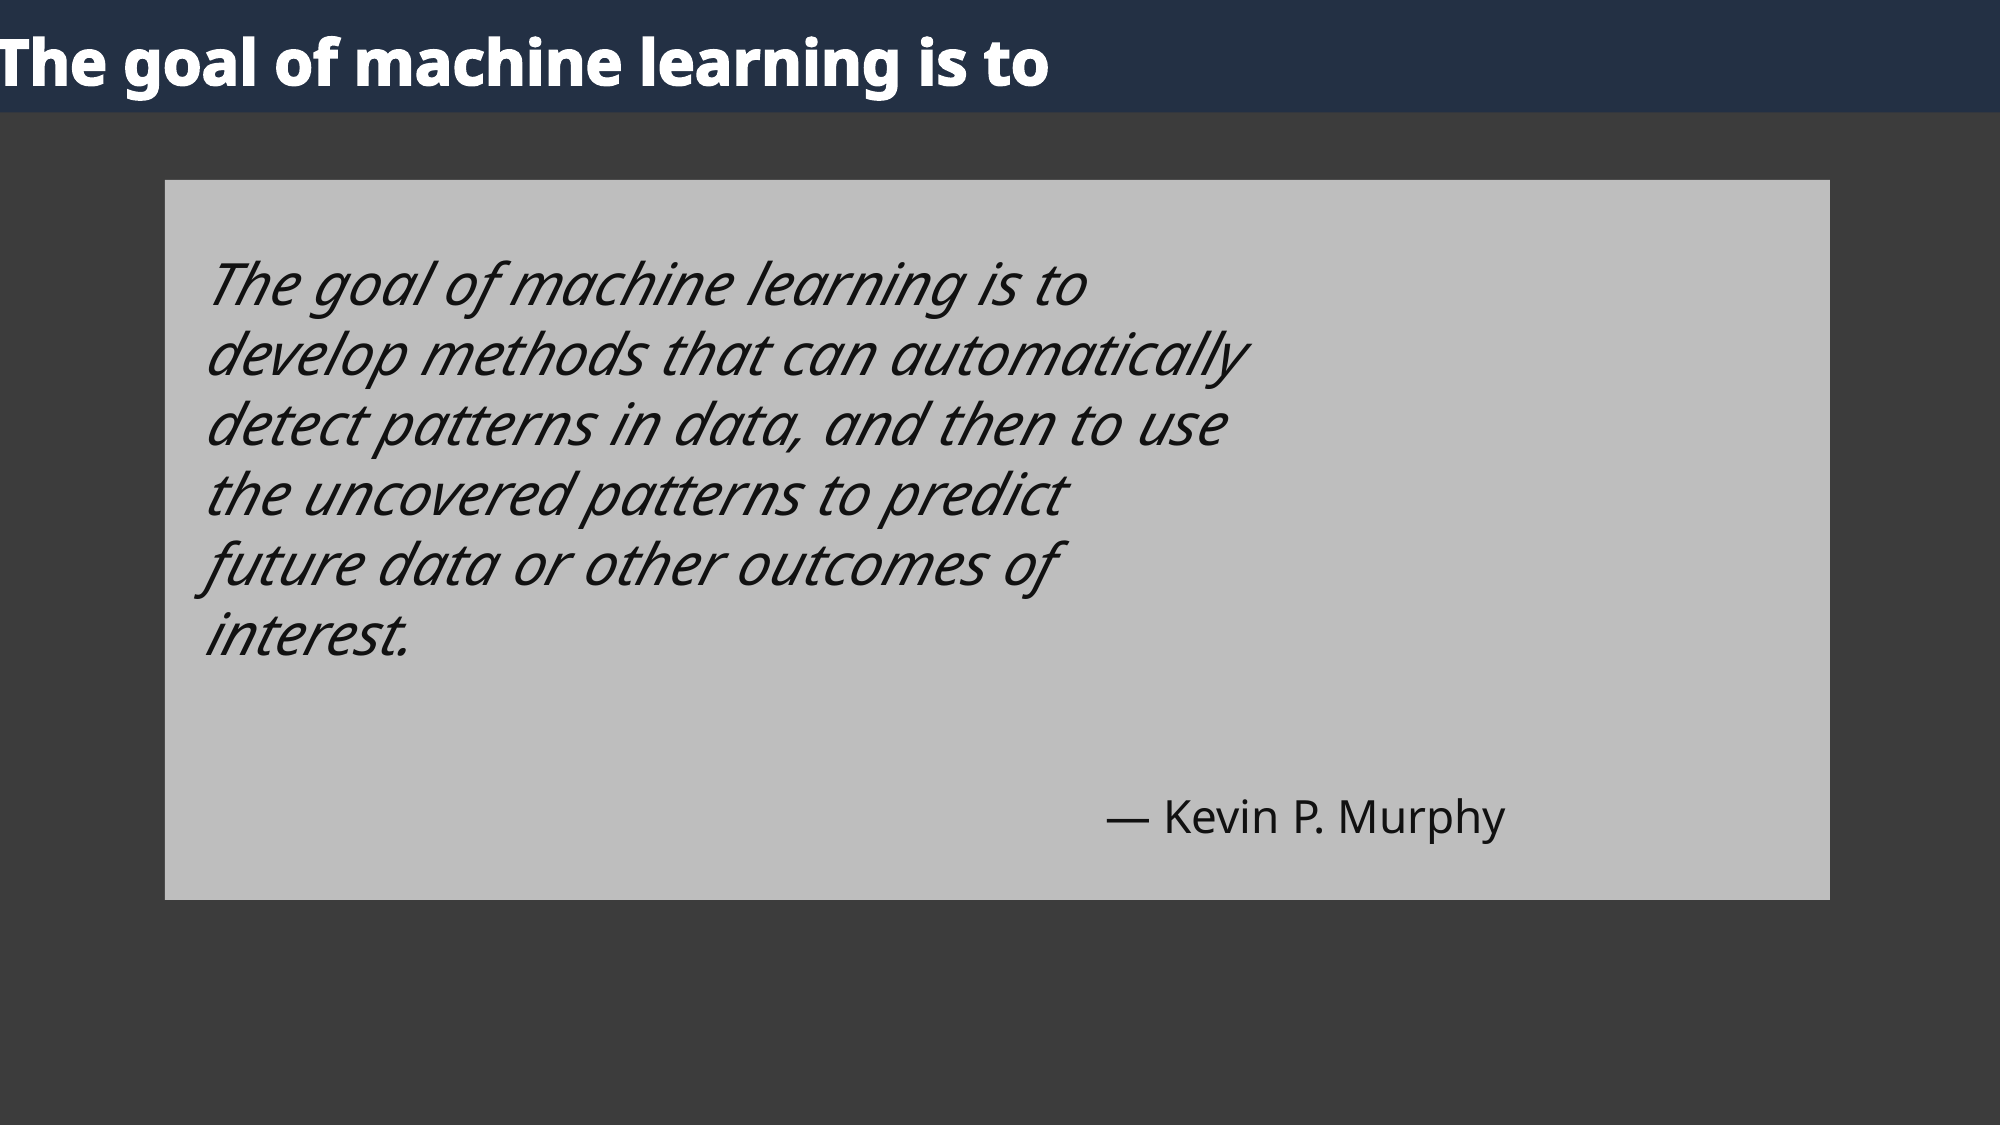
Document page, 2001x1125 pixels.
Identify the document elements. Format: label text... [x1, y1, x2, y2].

text_box — Kevin P. Murphy [1090, 780, 1522, 850]
text_box The goal of machine learning is to [0, 15, 1066, 105]
text_box The goal of machine learning is to develop methods that can automatically detect patterns in data, and then to use the uncovered patterns to predict future data or other outcomes of interest. [189, 239, 1257, 675]
text_box [0, 113, 2000, 1125]
text_box [164, 179, 1830, 900]
text_box [0, 0, 2000, 113]
